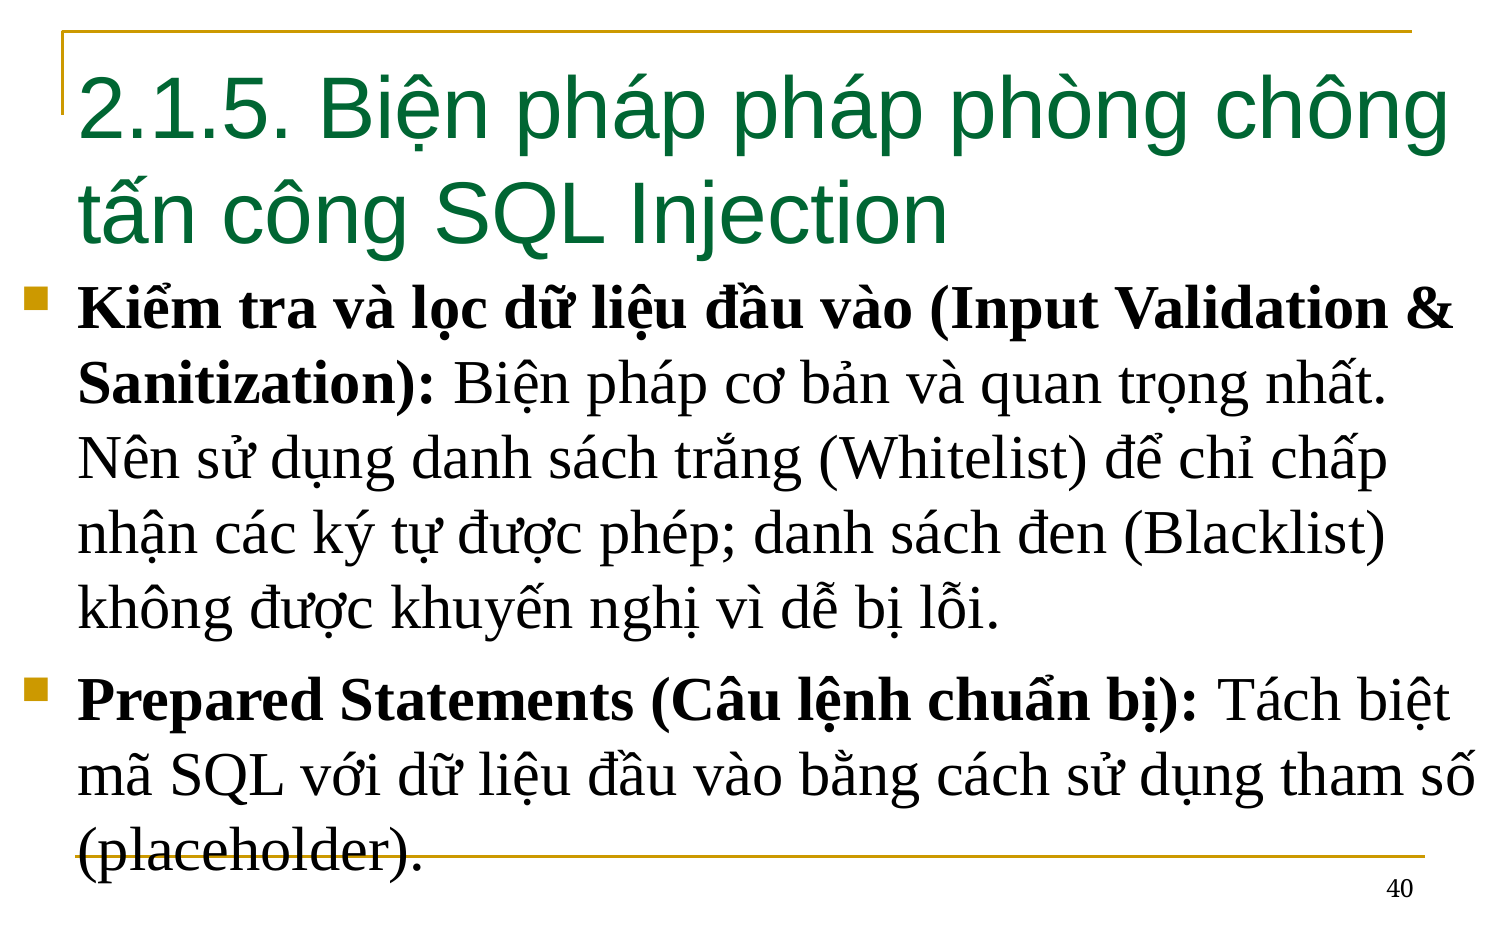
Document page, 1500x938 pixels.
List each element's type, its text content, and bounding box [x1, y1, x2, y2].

title 2.1.5. Biện pháp pháp phòng chông tấn công SQL Injection [75, 48, 1500, 576]
slide_number 40 [1380, 883, 1419, 938]
text_box Kiểm tra và lọc dữ liệu đầu vào (Input Validation & Sanitization): Biện pháp cơ bản và quan trọng nhất. Nên sử dụng danh sách trắng (Whitelist) để chỉ chấp nhận các ký tự được phép; danh sách đen (Blacklist) không được khuyến nghị vì dễ bị lỗi. Prepared Statements (Câu lệnh chuẩn bị): Tách biệt mã SQL với dữ liệu đầu vào bằng cách sử dụng tham số (placeholder). [18, 249, 1482, 883]
